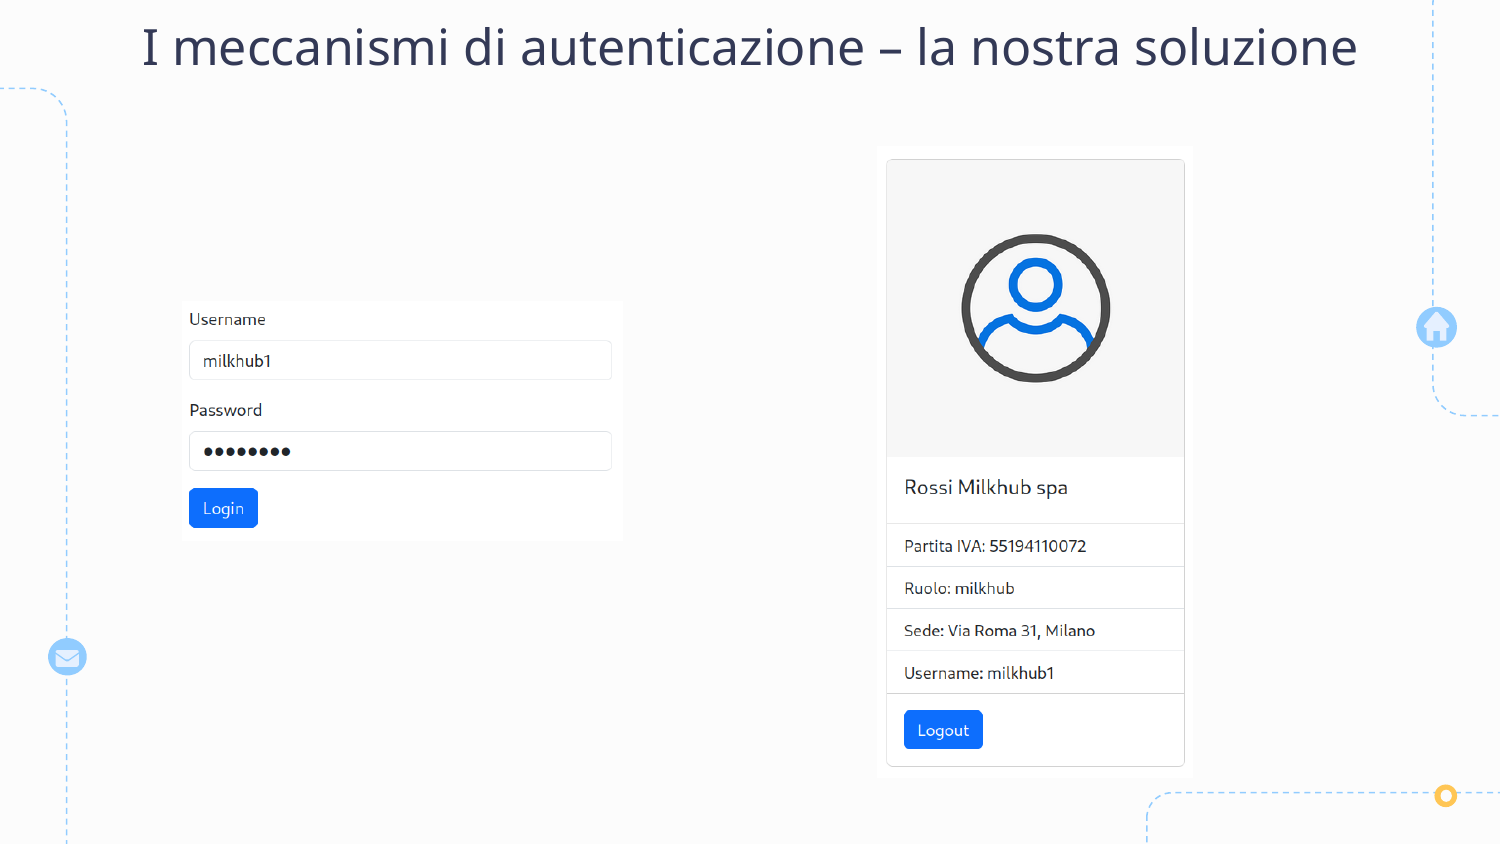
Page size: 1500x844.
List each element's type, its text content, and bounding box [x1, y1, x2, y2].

picture [182, 301, 624, 541]
picture [877, 145, 1194, 778]
title I meccanismi di autenticazione – la nostra soluzione [0, 0, 1500, 95]
